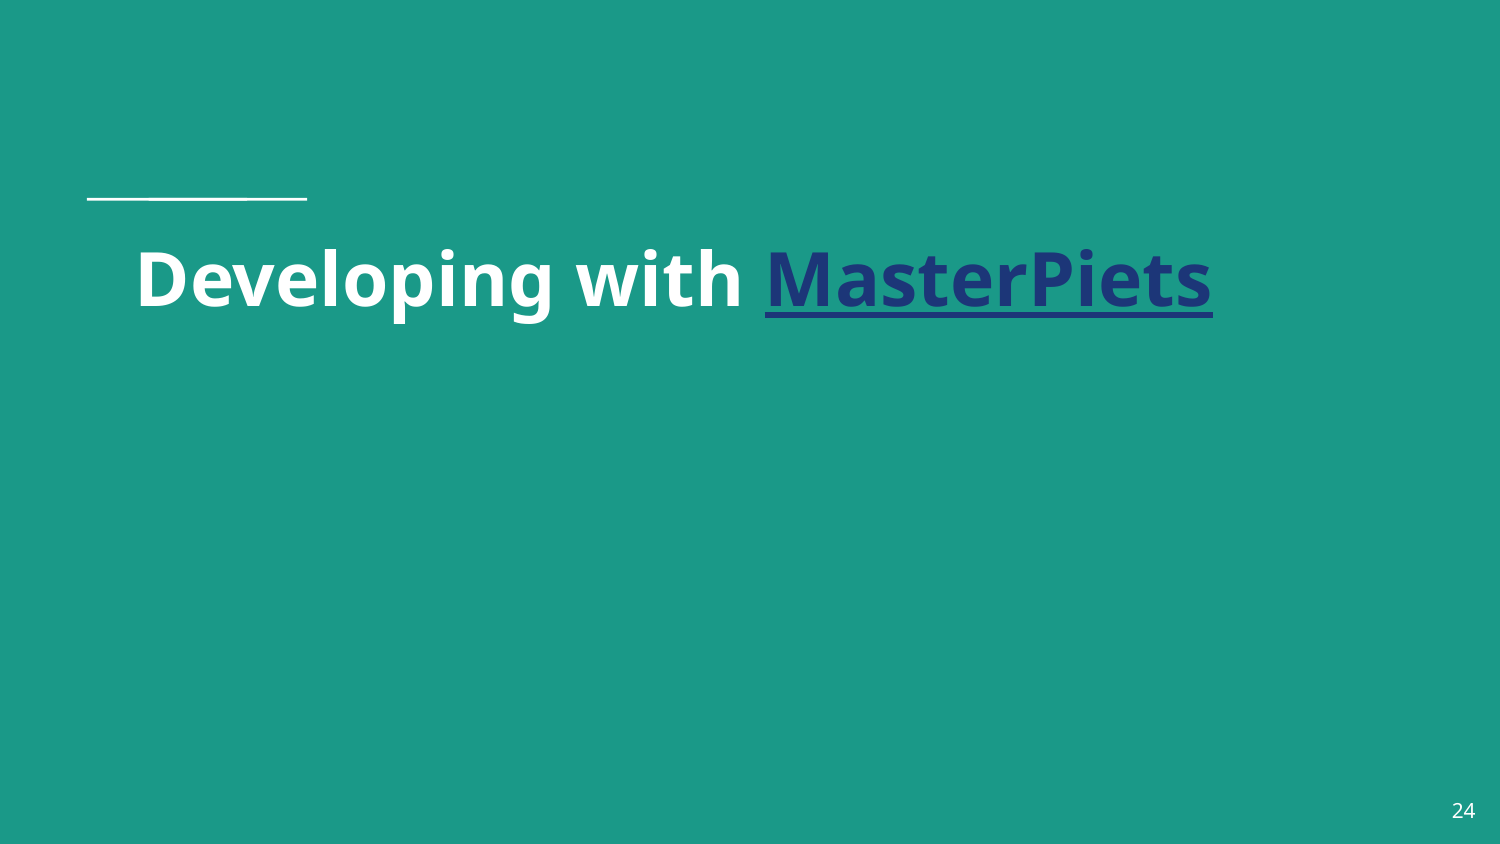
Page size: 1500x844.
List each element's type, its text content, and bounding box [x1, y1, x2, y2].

slide_number ‹#› [1400, 779, 1491, 844]
title Developing with MasterPiets [119, 216, 1381, 466]
